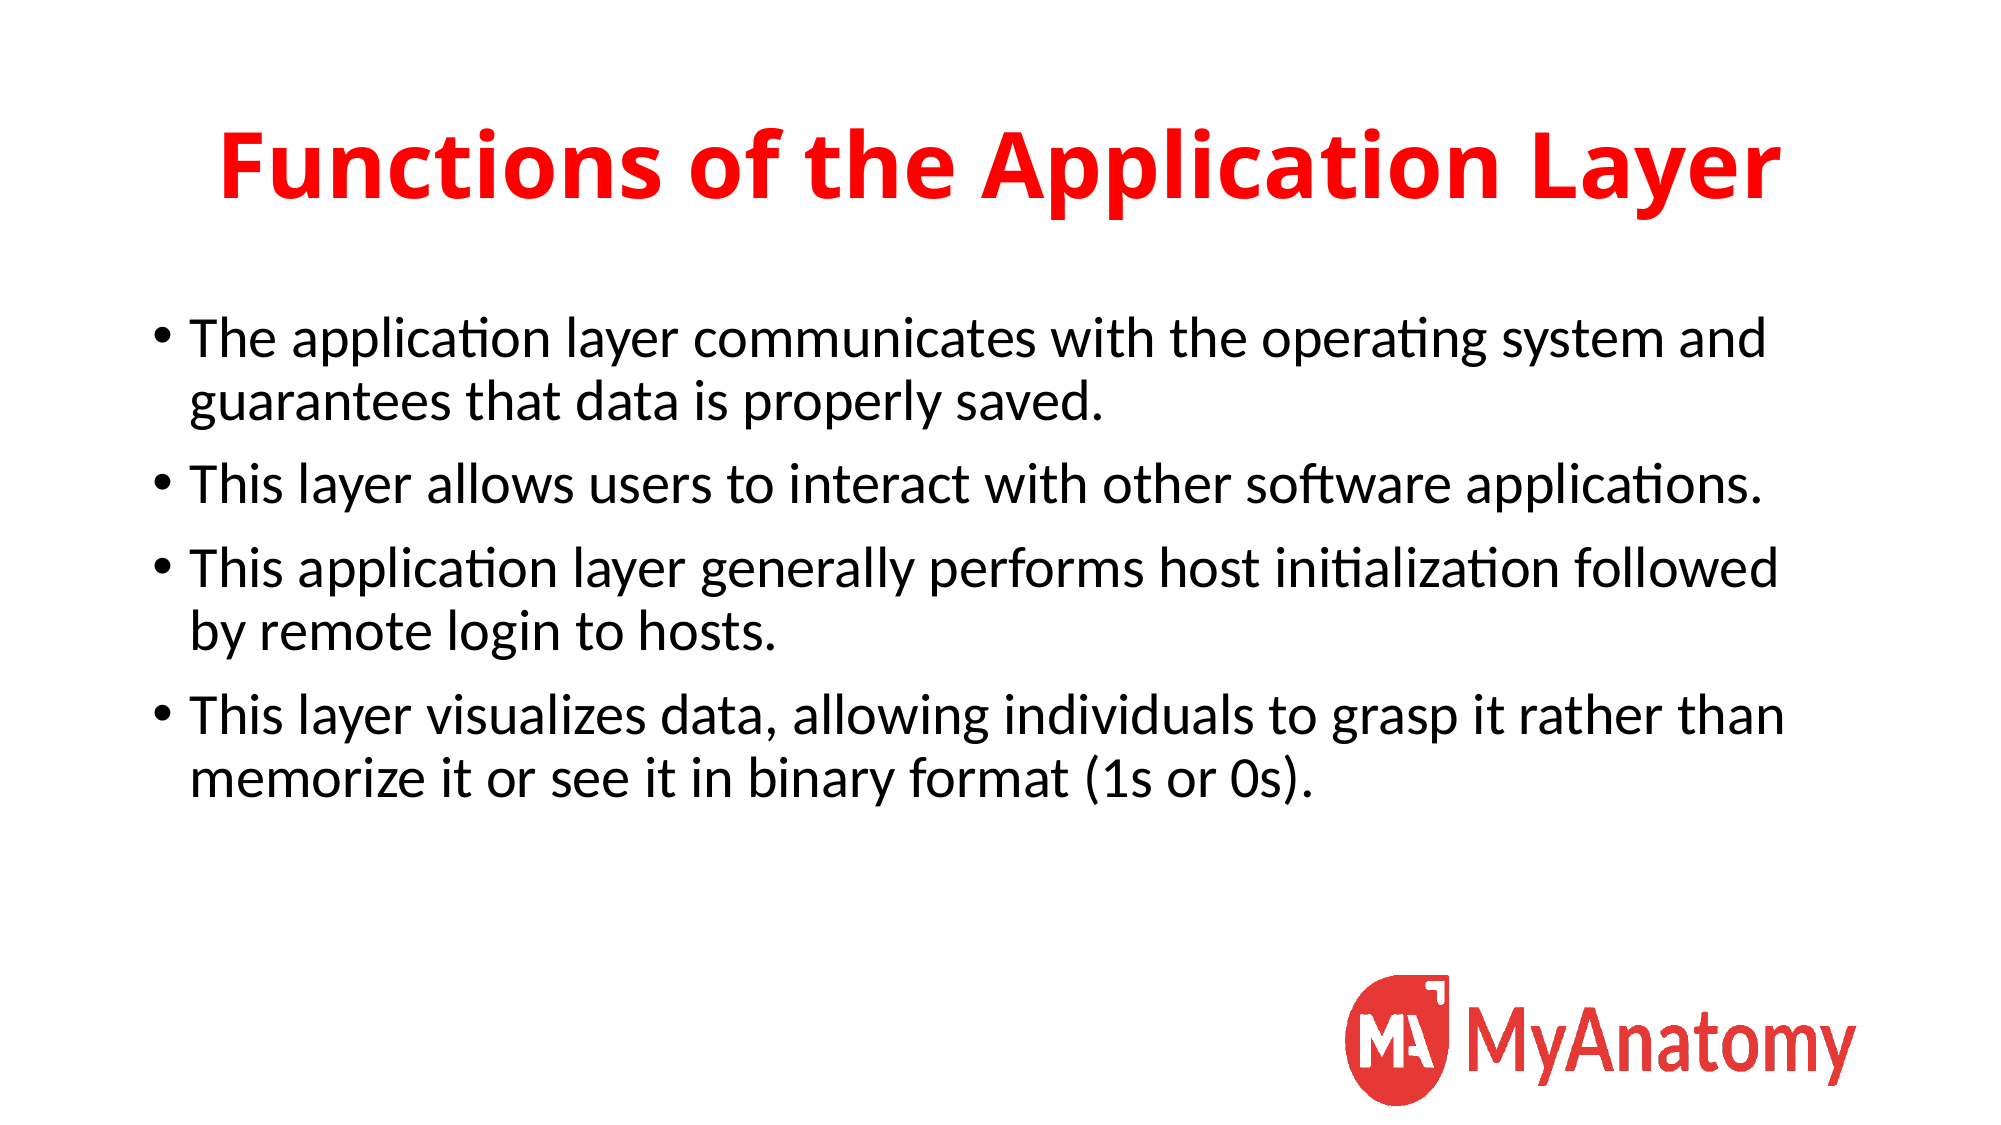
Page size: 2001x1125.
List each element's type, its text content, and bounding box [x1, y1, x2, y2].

picture [1337, 1014, 1863, 1125]
list The application layer communicates with the operating system and guarantees that data is properly saved. This layer allows users to interact with other software applications. This application layer generally performs host initialization followed by remote login to hosts. This layer visualizes data, allowing individuals to grasp it rather than memorize it or see it in binary format (1s or 0s). [137, 299, 1863, 1014]
title Functions of the Application Layer [137, 59, 1863, 278]
